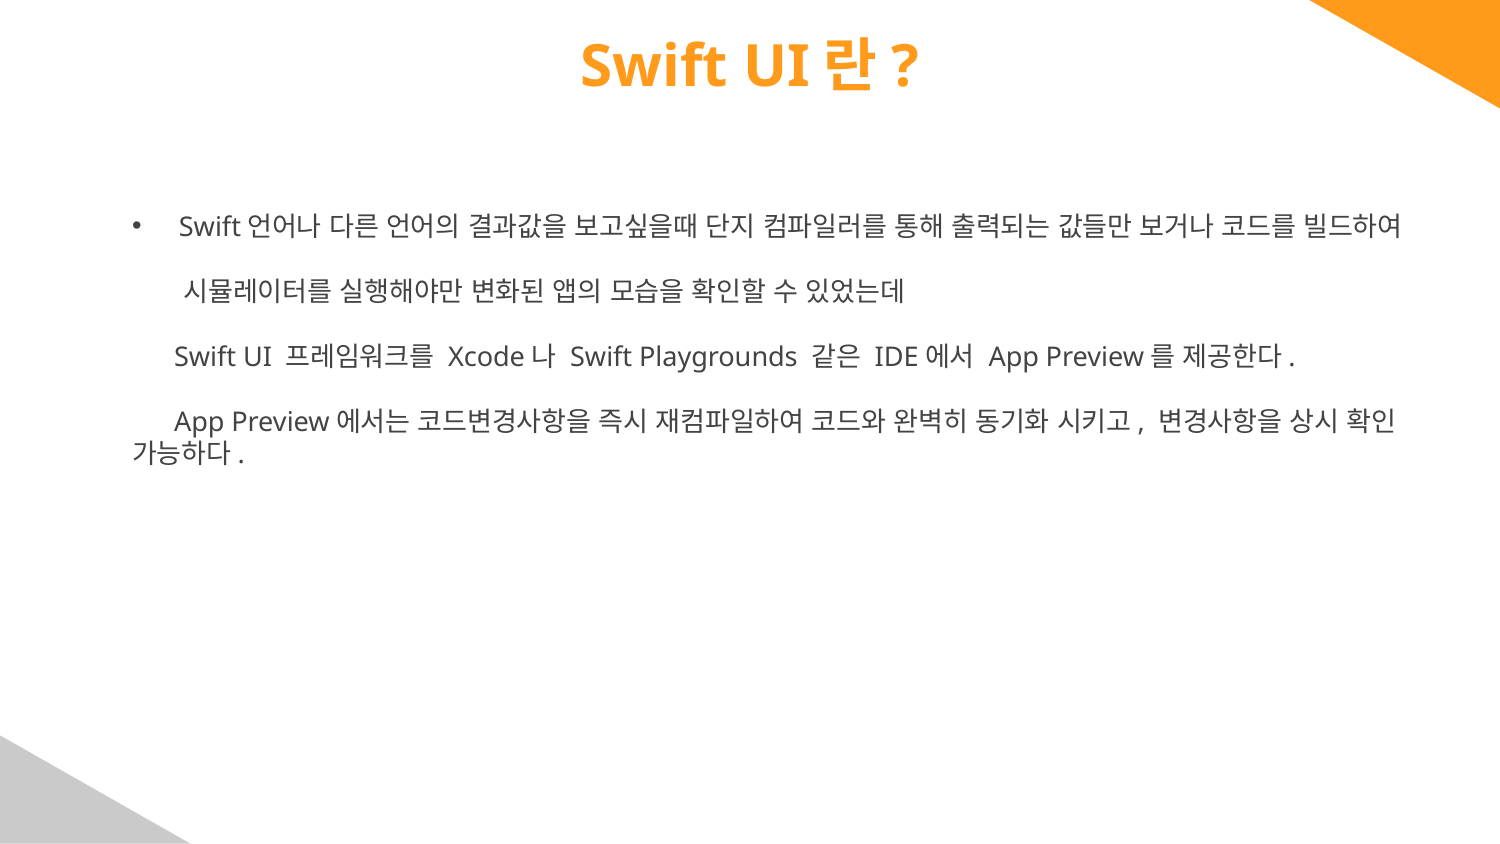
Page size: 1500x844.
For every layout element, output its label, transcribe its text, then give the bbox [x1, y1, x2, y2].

title Swift UI란? [115, 25, 1385, 101]
list Swift언어나 다른 언어의 결과값을 보고싶을때 단지 컴파일러를 통해 출력되는 값들만 보거나 코드를 빌드하여 시뮬레이터를 실행해야만 변화된 앱의 모습을 확인할 수 있었는데 Swift UI 프레임워크를 Xcode나 Swift Playgrounds 같은 IDE에서 App Preview를 제공한다. App Preview에서는 코드변경사항을 즉시 재컴파일하여 코드와 완벽히 동기화 시키고, 변경사항을 상시 확인 가능하다. [117, 161, 1425, 765]
